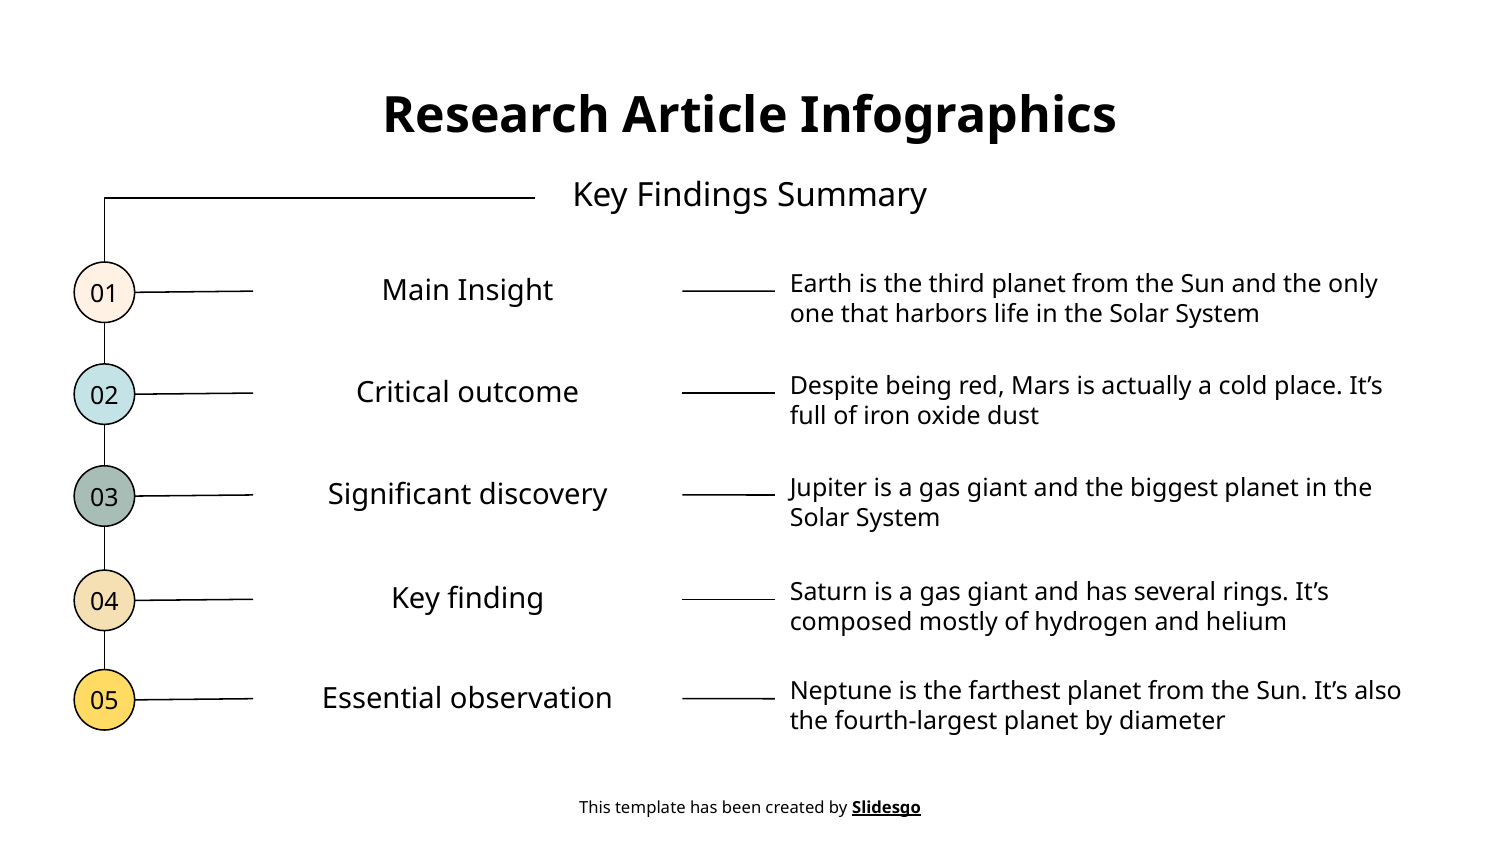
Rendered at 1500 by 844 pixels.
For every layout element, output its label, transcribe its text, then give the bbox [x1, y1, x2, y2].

text_box Essential observation [253, 668, 683, 729]
text_box Main Insight [253, 260, 683, 322]
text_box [104, 197, 536, 263]
text_box Critical outcome [253, 362, 683, 424]
text_box Key Findings Summary [535, 167, 965, 229]
text_box 05 [74, 669, 135, 731]
text_box 02 [74, 364, 100, 425]
text_box Jupiter is a gas giant and the biggest planet in the Solar System [774, 456, 1427, 534]
text_box 02 [108, 364, 135, 425]
text_box Despite being red, Mars is actually a cold place. It’s full of iron oxide dust [774, 354, 1427, 432]
text_box 03 [74, 466, 100, 526]
text_box Key finding [253, 569, 683, 630]
text_box Neptune is the farthest planet from the Sun. It’s also the fourth-largest planet by diameter [774, 659, 1427, 738]
text_box 01 [74, 262, 135, 323]
text_box Saturn is a gas giant and has several rings. It’s composed mostly of hydrogen and helium [774, 560, 1427, 639]
title Research Article Infographics [74, 67, 1426, 160]
text_box Earth is the third planet from the Sun and the only one that harbors life in the Solar System [774, 252, 1427, 331]
text_box 04 [74, 570, 100, 631]
text_box 04 [108, 570, 135, 631]
text_box 03 [108, 466, 135, 527]
text_box This template has been created by Slidesgo [503, 794, 996, 822]
text_box Significant discovery [253, 464, 683, 526]
